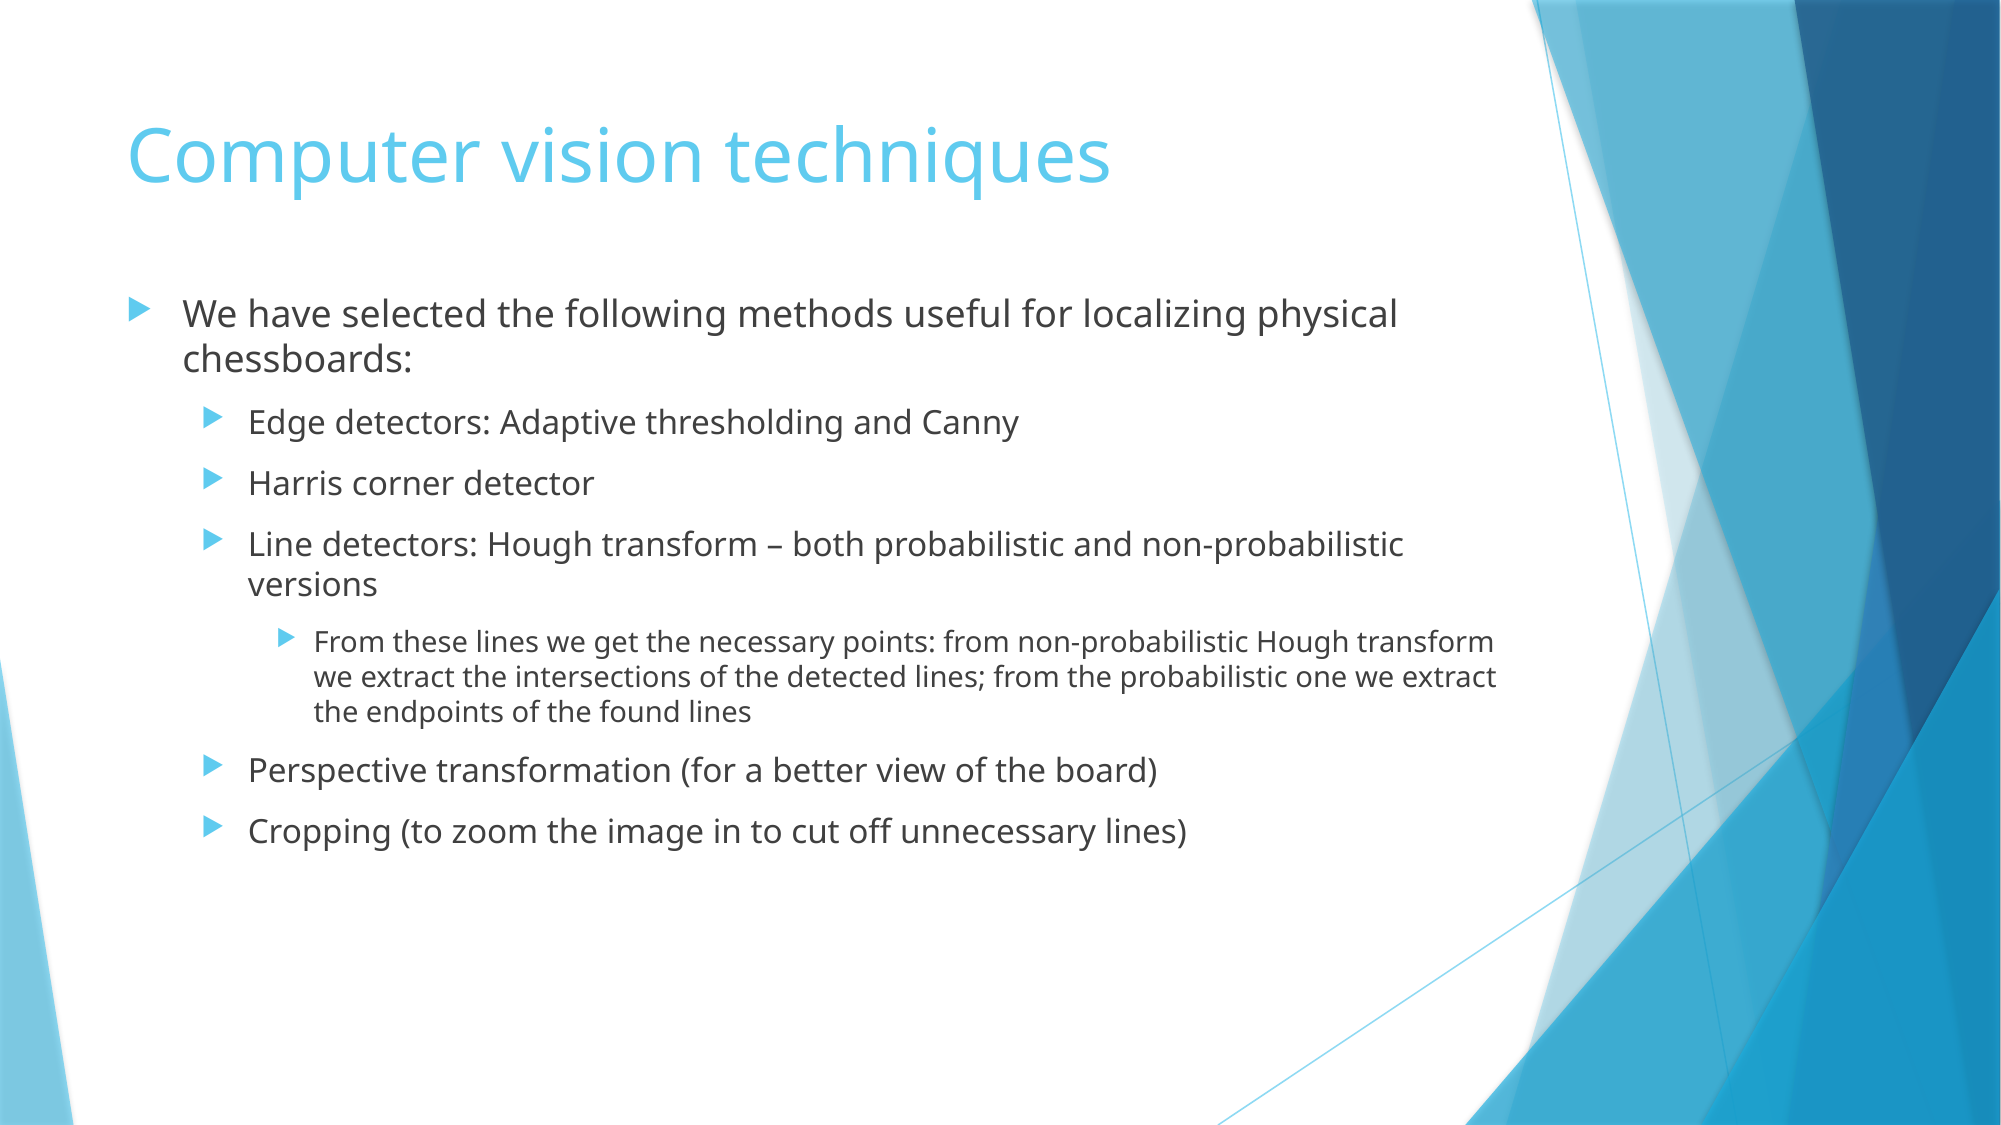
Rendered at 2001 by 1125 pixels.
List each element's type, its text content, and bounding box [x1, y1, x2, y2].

title Computer vision techniques [111, 99, 1522, 282]
list We have selected the following methods useful for localizing physical chessboards: Edge detectors: Adaptive thresholding and Canny Harris corner detector Line detectors: Hough transform – both probabilistic and non-probabilistic versions From these lines we get the necessary points: from non-probabilistic Hough transform we extract the intersections of the detected lines; from the probabilistic one we extract the endpoints of the found lines Perspective transformation (for a better view of the board) Cropping (to zoom the image in to cut off unnecessary lines) [111, 282, 1522, 920]
